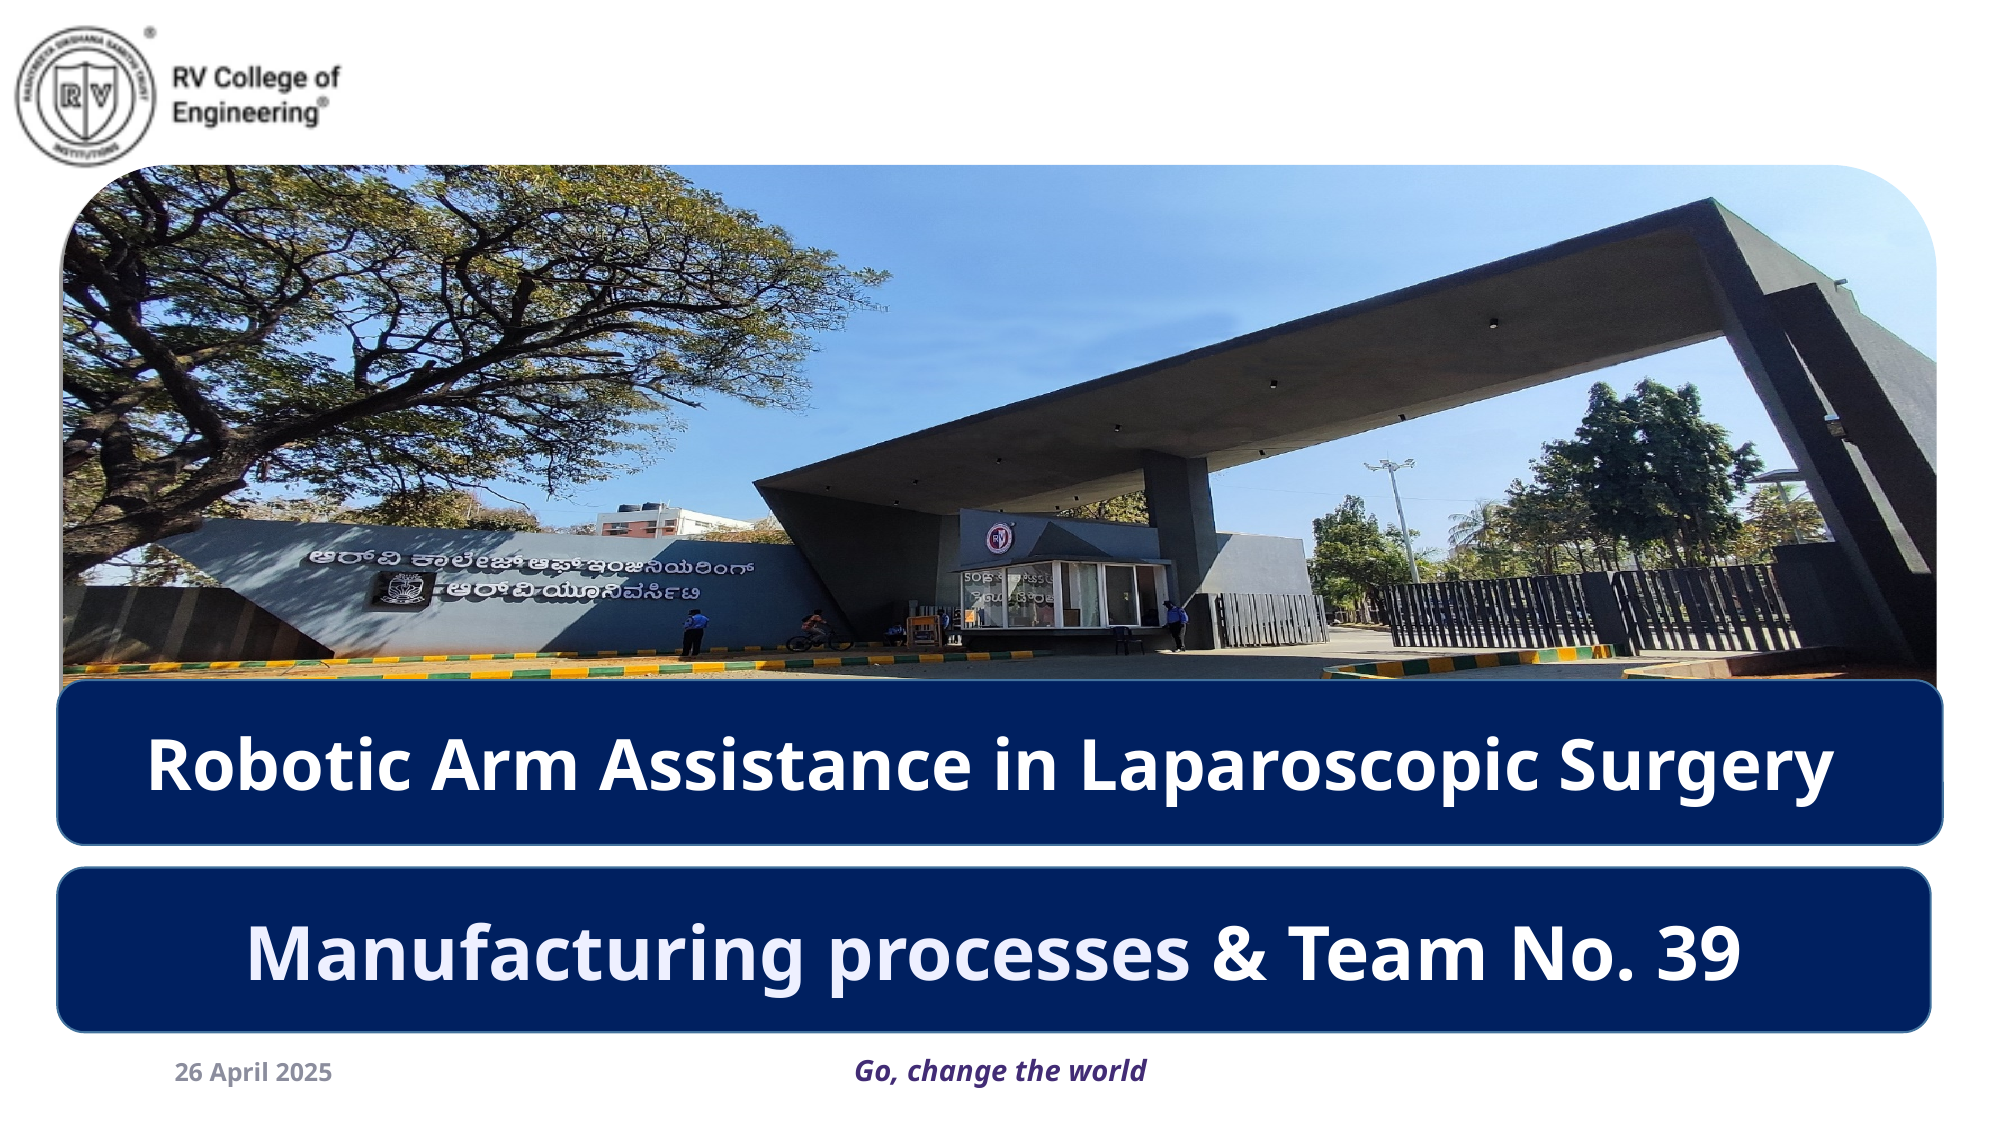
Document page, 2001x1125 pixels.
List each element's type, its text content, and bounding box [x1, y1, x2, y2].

text_box Manufacturing processes & Team No. 39 [57, 867, 1931, 1033]
picture [0, 12, 363, 176]
text_box Robotic Arm Assistance in Laparoscopic Surgery [57, 680, 1943, 845]
text_box [63, 164, 1937, 689]
text_box 26 April 2025 [28, 1041, 479, 1101]
